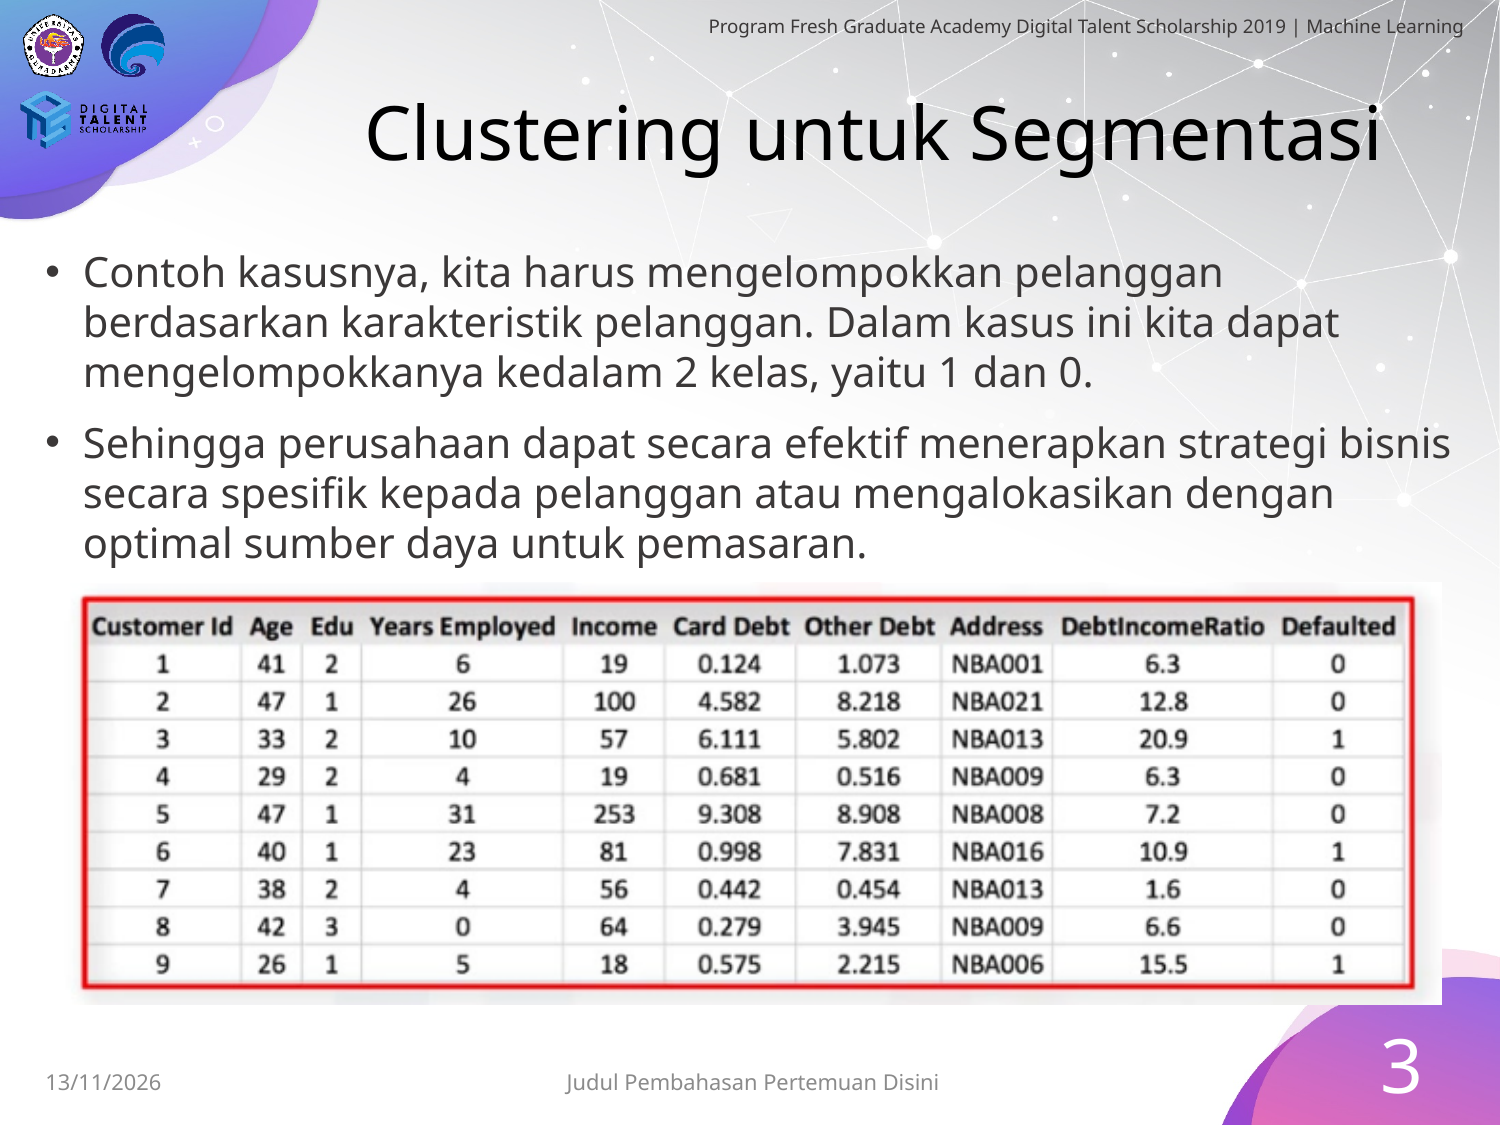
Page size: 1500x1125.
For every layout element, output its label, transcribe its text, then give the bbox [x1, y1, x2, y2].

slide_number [30, 1053, 272, 1114]
title Clustering untuk Segmentasi [271, 66, 1477, 207]
list Contoh kasusnya, kita harus mengelompokkan pelanggan berdasarkan karakteristik pelanggan. Dalam kasus ini kita dapat mengelompokkanya kedalam 2 kelas, yaitu 1 dan 0. Sehingga perusahaan dapat secara efektif menerapkan strategi bisnis secara spesifik kepada pelanggan atau mengalokasikan dengan optimal sumber daya untuk pemasaran. [30, 238, 1477, 1014]
footer Judul Pembahasan Pertemuan Disini [386, 1053, 1121, 1114]
slide_number 3 [1327, 1025, 1477, 1115]
picture [0, 0, 1500, 1125]
